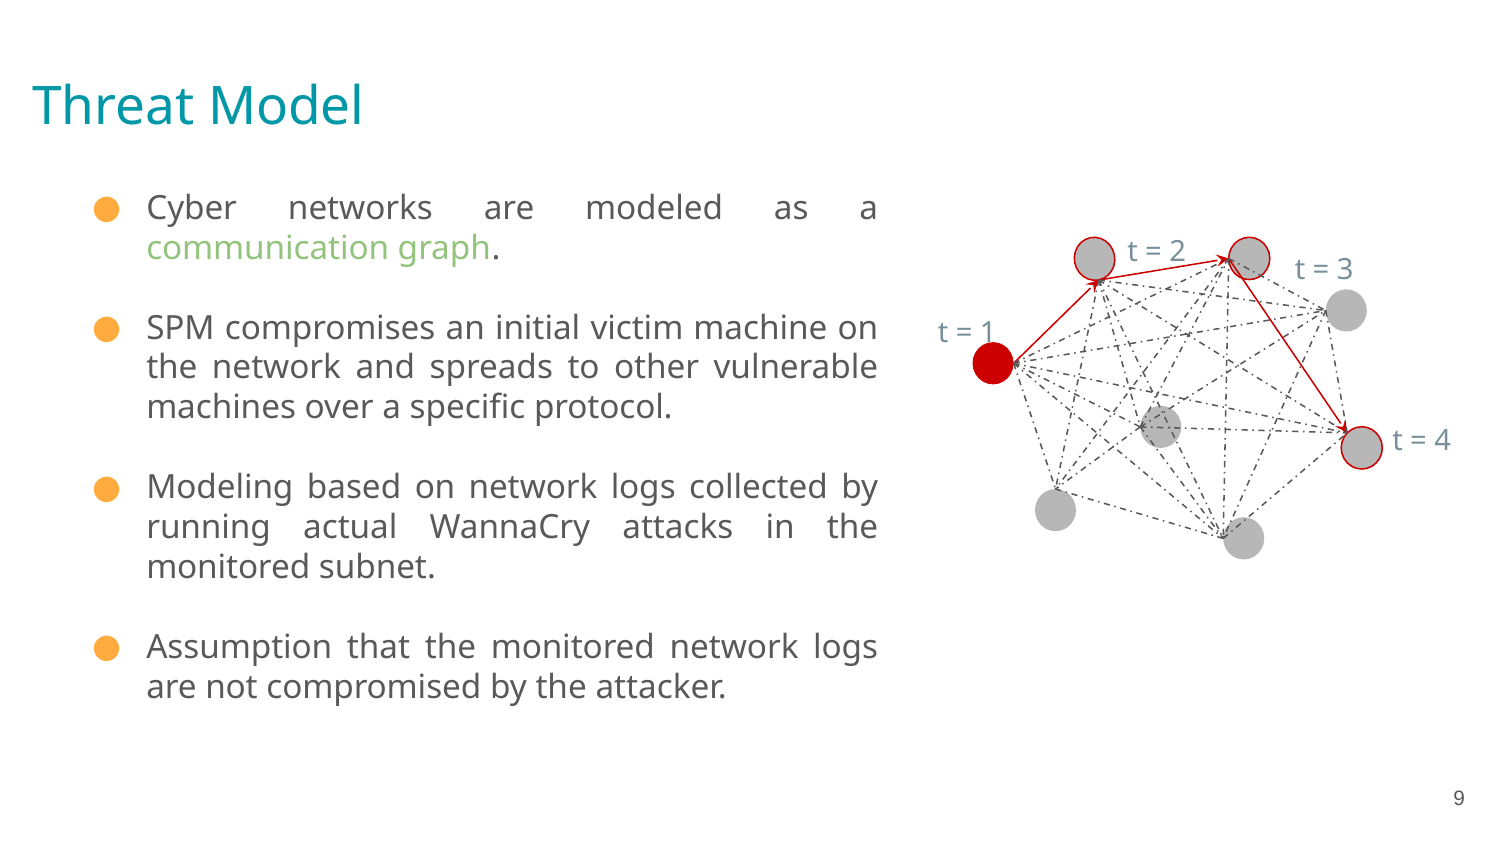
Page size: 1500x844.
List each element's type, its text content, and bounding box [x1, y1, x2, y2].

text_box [922, 217, 1481, 560]
list Cyber networks are modeled as a communication graph. SPM compromises an initial victim machine on the network and spreads to other vulnerable machines over a specific protocol. Modeling based on network logs collected by running actual WannaCry attacks in the monitored subnet. Assumption that the monitored network logs are not compromised by the attacker. [56, 131, 895, 632]
slide_number ‹#› [1389, 764, 1480, 830]
title Threat Model [17, 56, 1416, 151]
